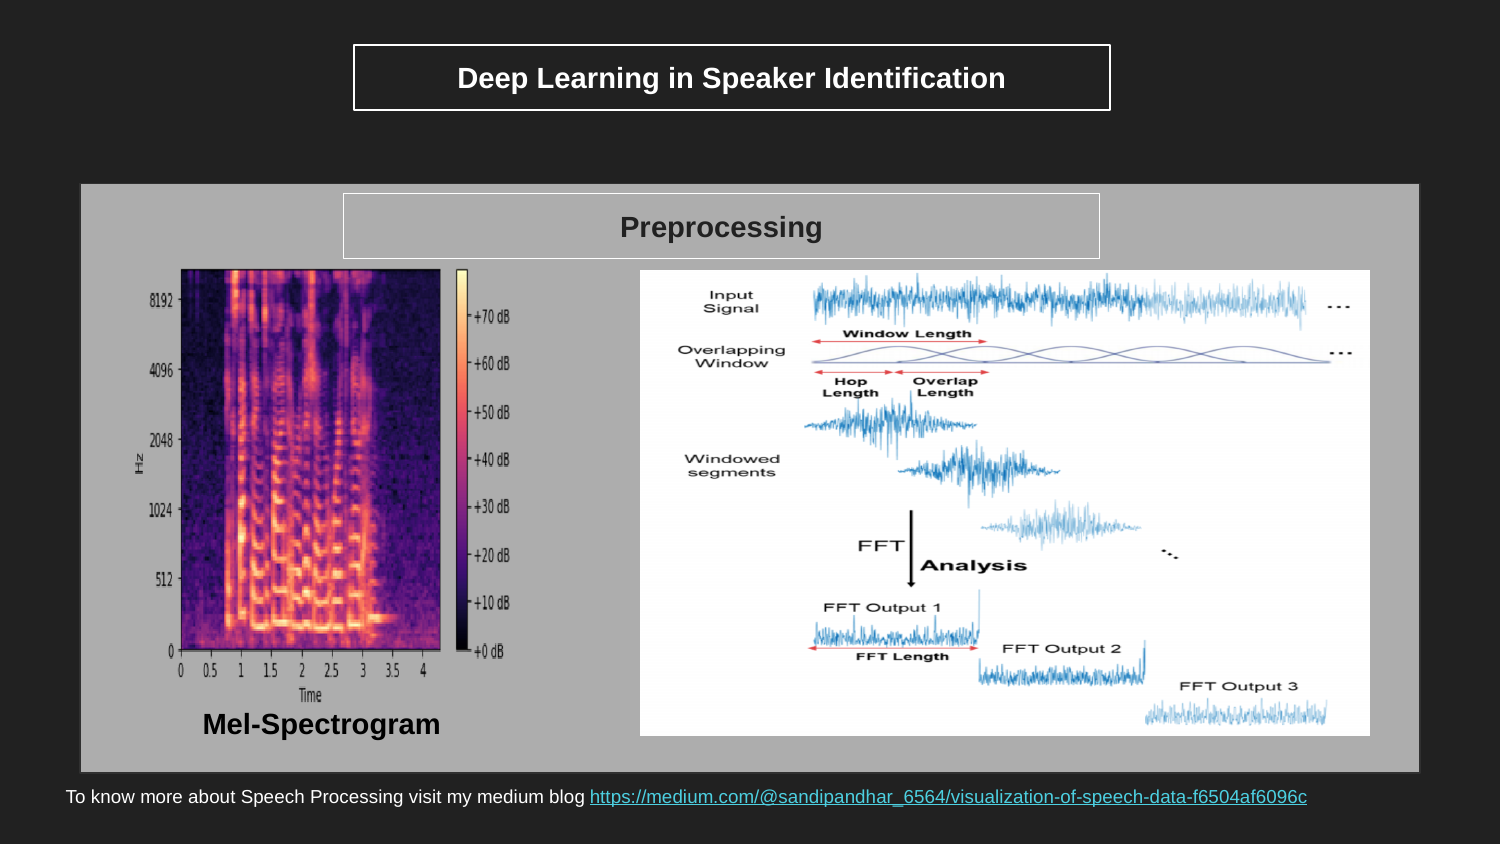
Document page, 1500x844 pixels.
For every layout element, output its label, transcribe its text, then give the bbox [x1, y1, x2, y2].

text_box Deep Learning in Speaker Identification [354, 44, 1110, 110]
text_box Mel-Spectrogram [187, 725, 457, 756]
text_box To know more about Speech Processing visit my medium blog https://medium.com/@sandipandhar_6564/visualization-of-speech-data-f6504af6096c [50, 772, 1500, 819]
text_box [80, 183, 1420, 772]
picture [128, 258, 516, 716]
picture [640, 270, 1371, 737]
text_box Preprocessing [343, 193, 1100, 259]
